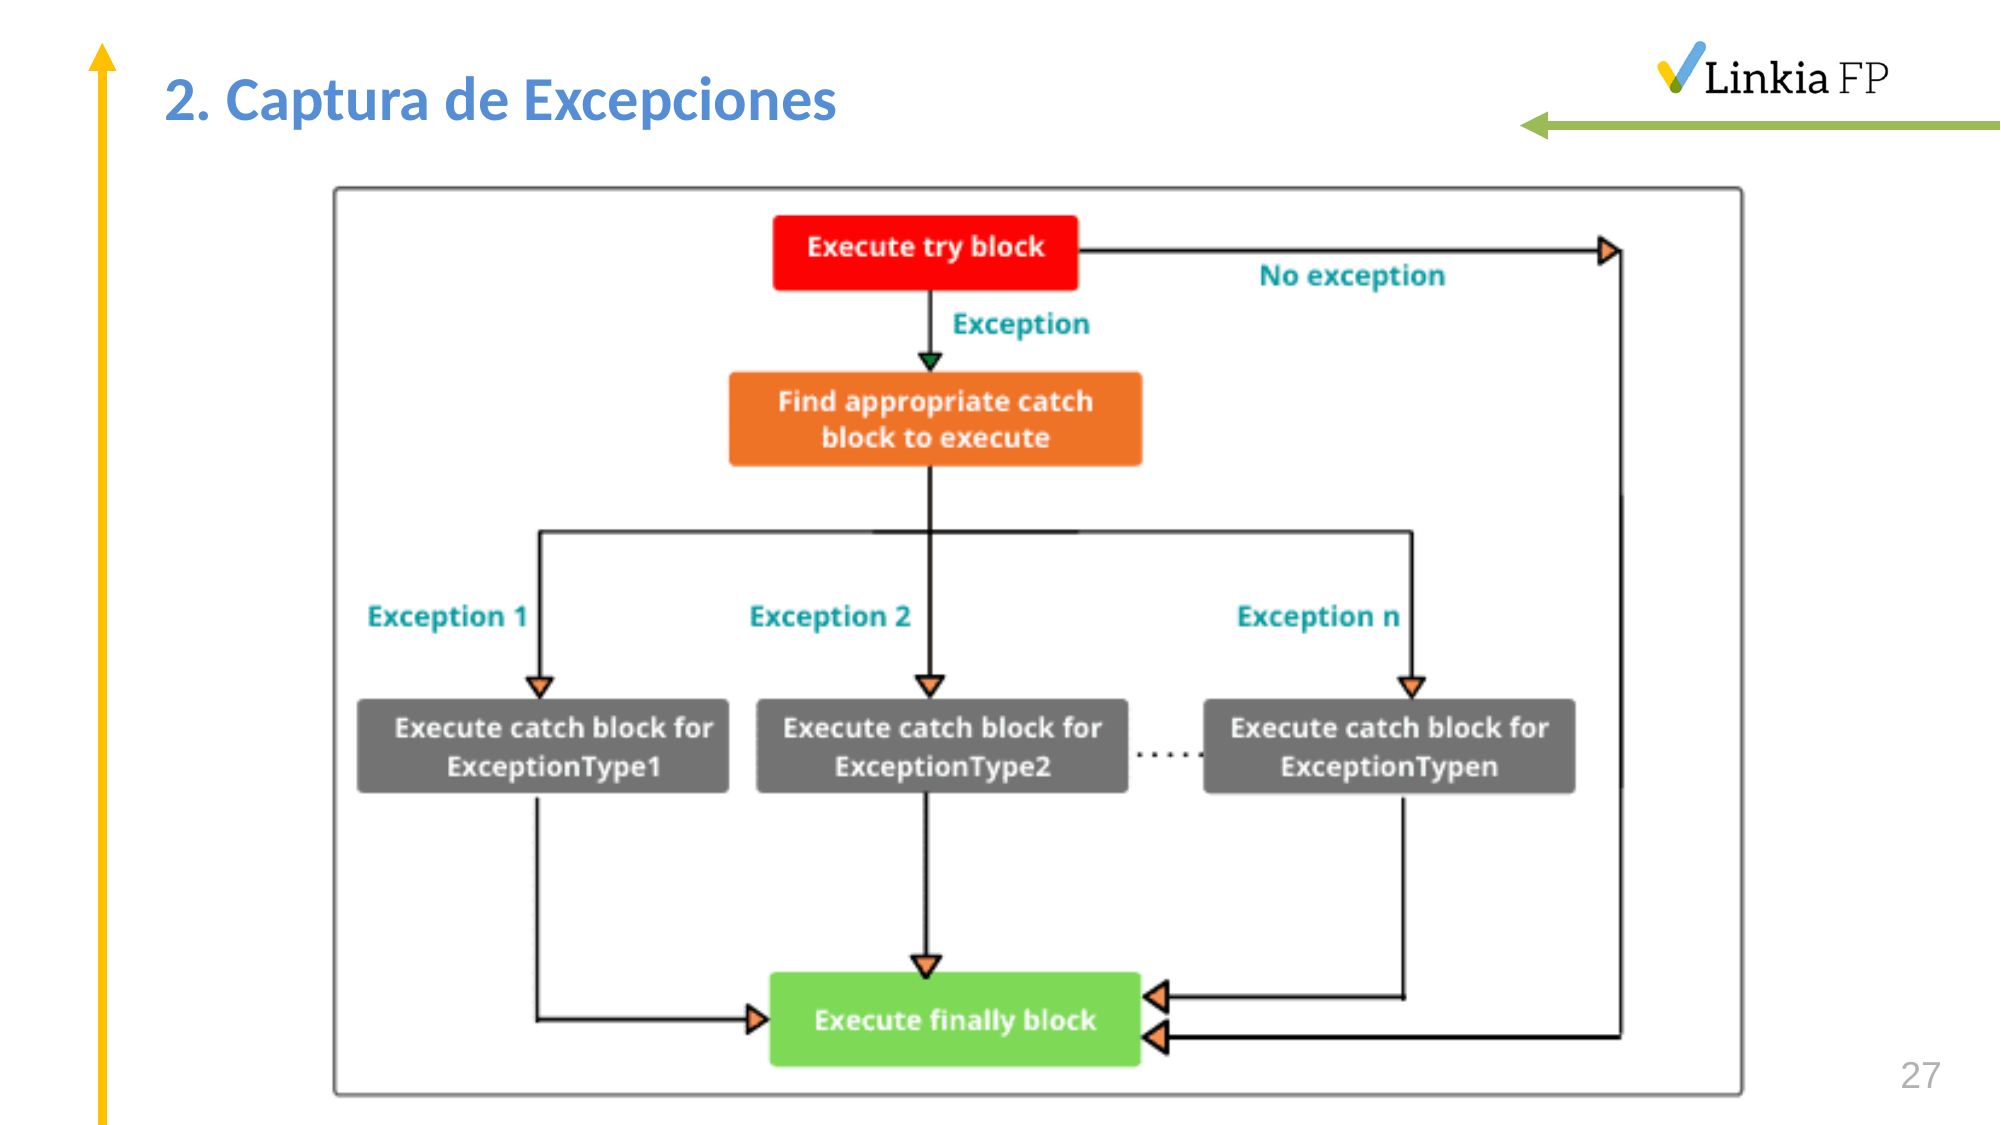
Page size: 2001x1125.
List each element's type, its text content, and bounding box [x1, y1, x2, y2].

slide_number 27 [1769, 1043, 1957, 1104]
picture [314, 158, 1765, 1125]
title 2. Captura de Excepciones [149, 30, 1957, 160]
